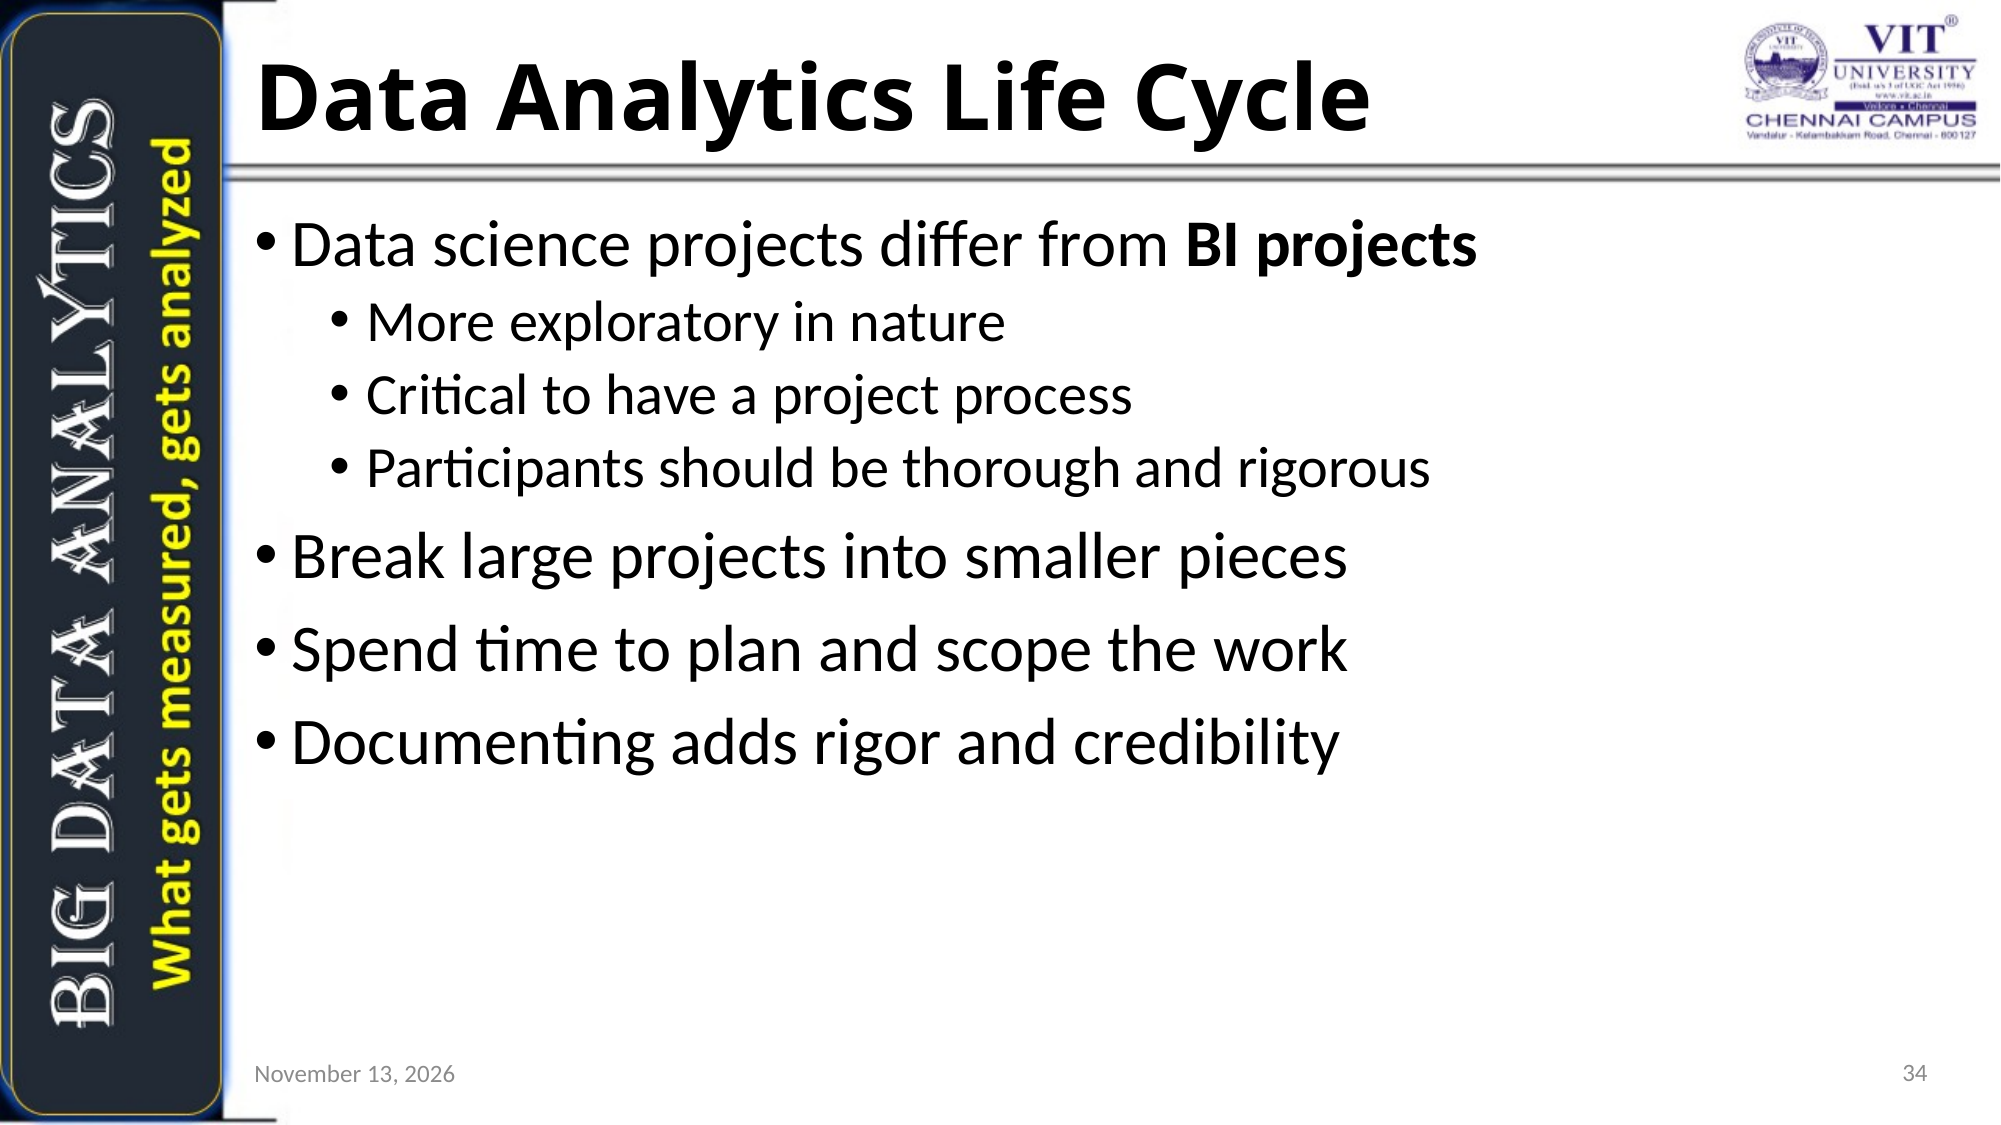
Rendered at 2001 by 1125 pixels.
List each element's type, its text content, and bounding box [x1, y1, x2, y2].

slide_number 34 [1778, 1040, 1943, 1103]
list Data science projects differ from BI projects More exploratory in nature Critical to have a project process Participants should be thorough and rigorous Break large projects into smaller pieces Spend time to plan and scope the work Documenting adds rigor and credibility [239, 200, 1965, 1017]
title Data Analytics Life Cycle [239, 35, 1725, 167]
picture [0, 0, 2001, 1125]
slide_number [239, 1042, 588, 1103]
